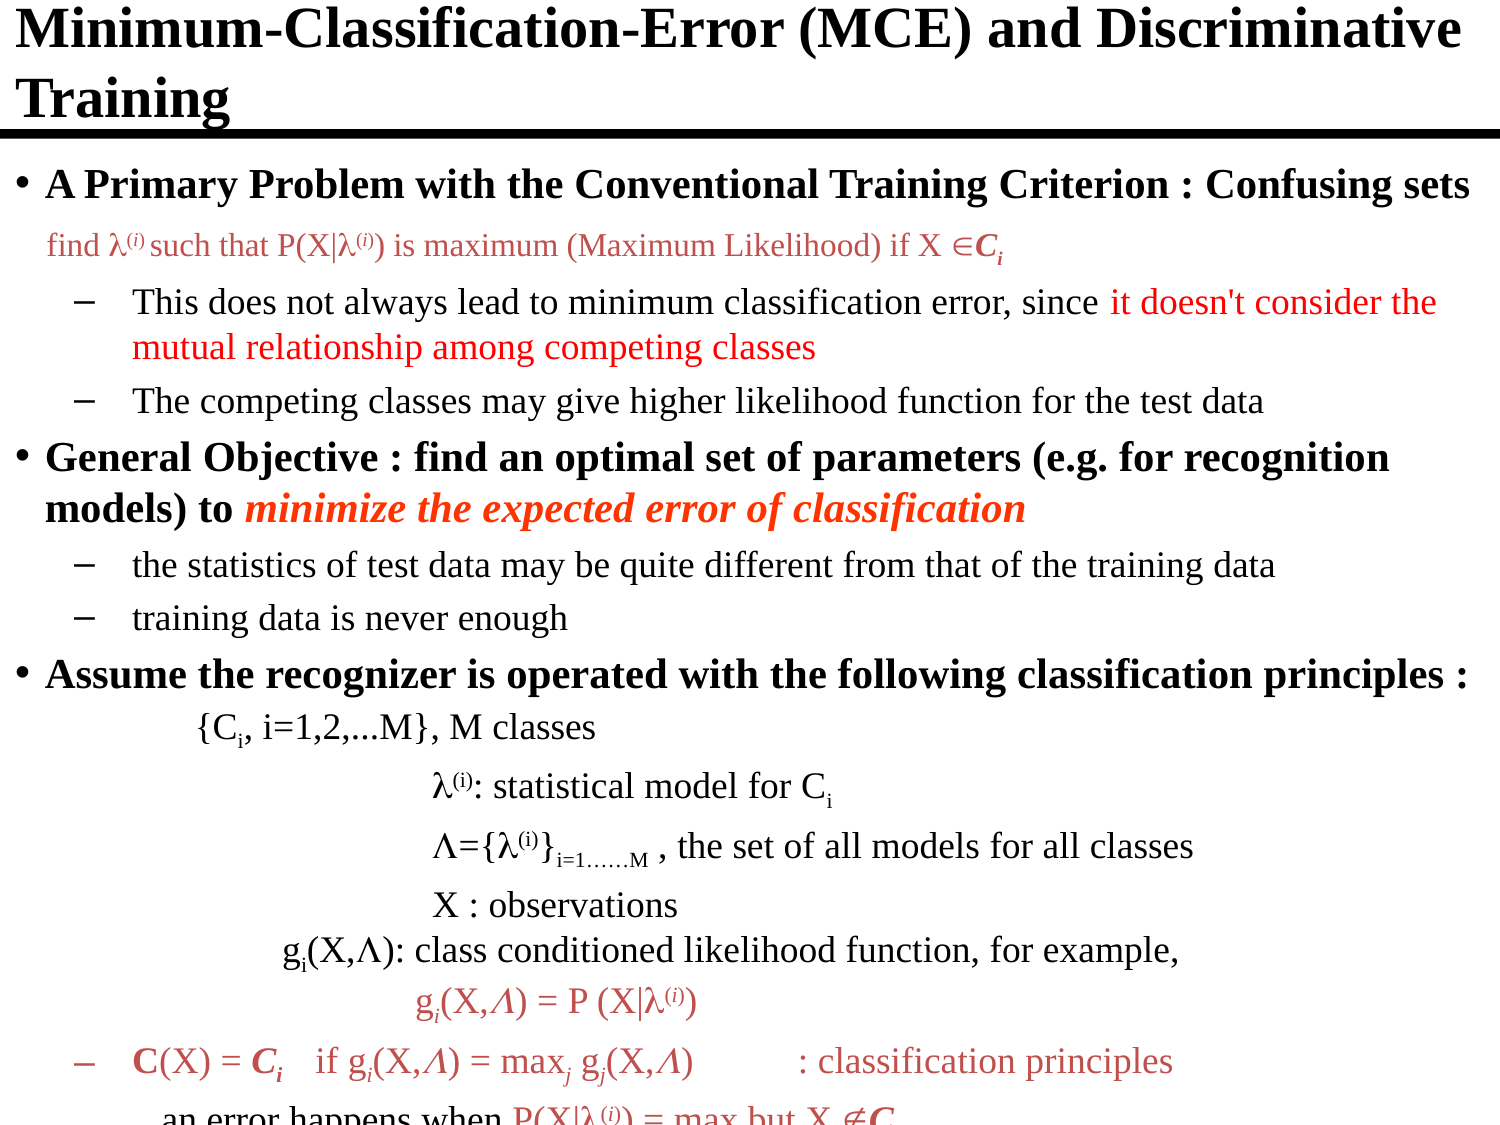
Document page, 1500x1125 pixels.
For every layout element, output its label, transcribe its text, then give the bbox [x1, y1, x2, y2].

list A Primary Problem with the Conventional Training Criterion : Confusing sets find (i) such that P(X|(i)) is maximum (Maximum Likelihood) if X Ci This does not always lead to minimum classification error, since it doesn't consider the mutual relationship among competing classes The competing classes may give higher likelihood function for the test data General Objective : find an optimal set of parameters (e.g. for recognition models) to minimize the expected error of classification the statistics of test data may be quite different from that of the training data training data is never enough Assume the recognizer is operated with the following classification principles : {Ci, i=1,2,...M}, M classes (i): statistical model for Ci ={(i)}i=1……M , the set of all models for all classes X : observations gi(X,): class conditioned likelihood function, for example, gi(X,) = P (X|(i)) C(X) = Ci if gi(X,) = maxj gj(X,) : classification principles an error happens when P(X|(i)) = max but X Ci [0, 148, 1500, 1125]
title Minimum-Classification-Error (MCE) and Discriminative Training [0, 0, 1500, 119]
